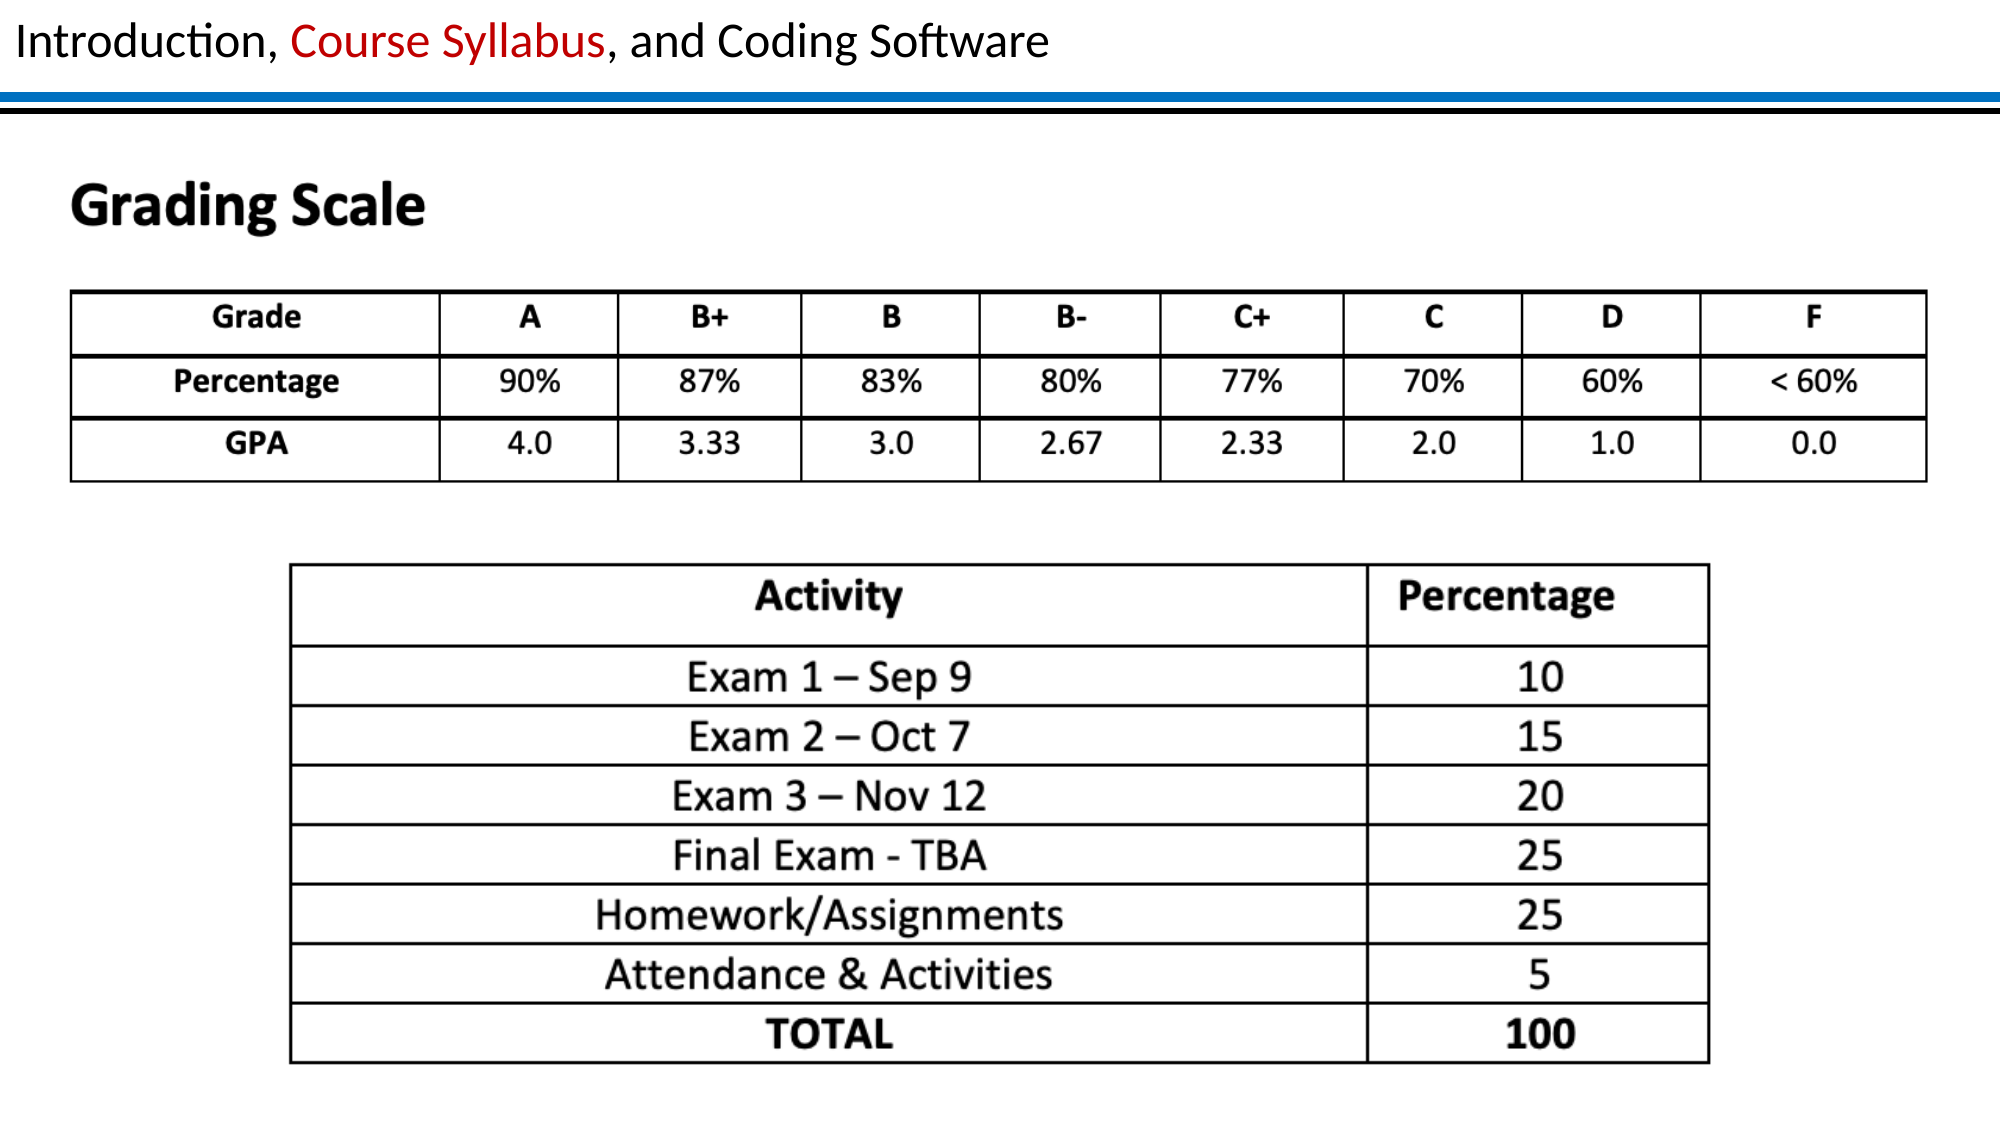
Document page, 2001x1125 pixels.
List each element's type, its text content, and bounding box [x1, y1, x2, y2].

picture [58, 168, 1942, 497]
picture [280, 554, 1720, 1078]
text_box Introduction, Course Syllabus, and Coding Software [0, 0, 1246, 75]
